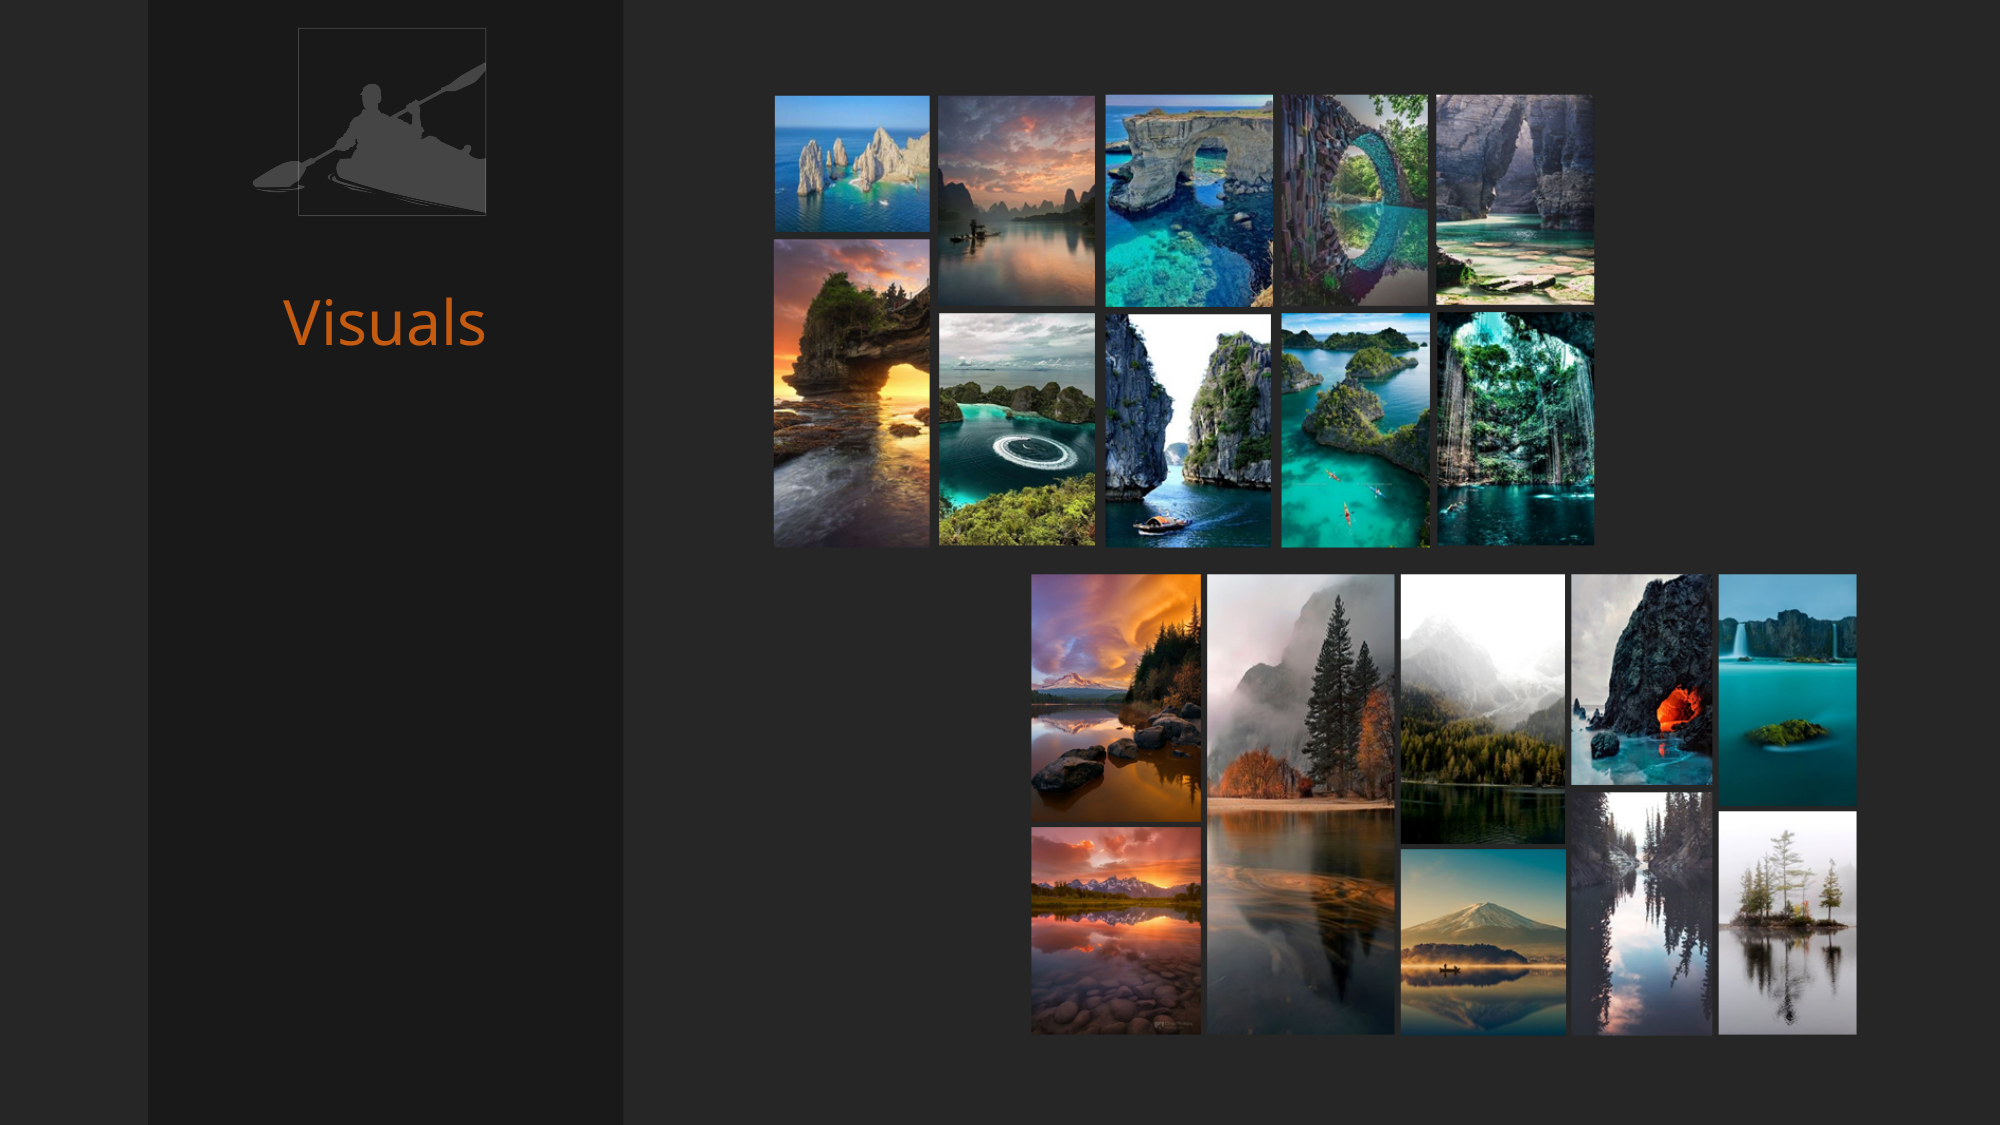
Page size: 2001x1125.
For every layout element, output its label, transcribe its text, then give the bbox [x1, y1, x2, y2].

text_box [148, 0, 624, 1125]
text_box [759, 81, 1865, 1042]
text_box Visuals [164, 275, 607, 366]
picture [230, 0, 542, 275]
